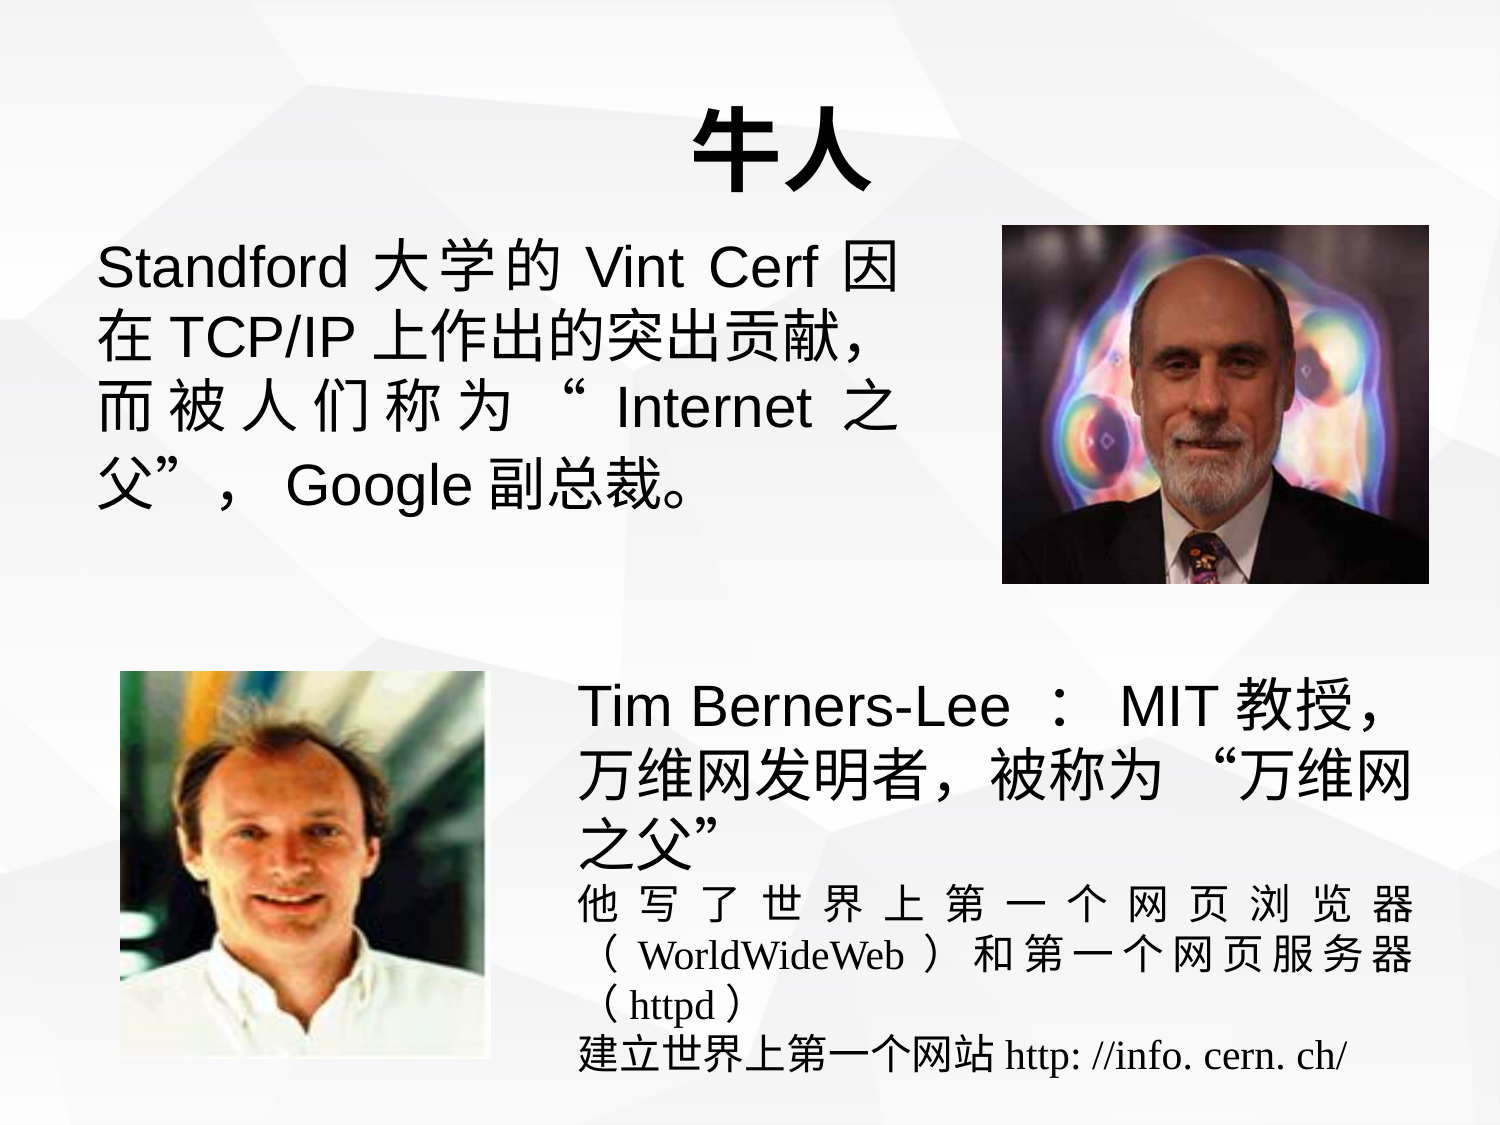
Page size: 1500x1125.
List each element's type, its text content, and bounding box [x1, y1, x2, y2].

picture [0, 0, 1500, 1125]
title 牛人 [188, 35, 1376, 275]
text_box Tim Berners-Lee ：MIT教授，万维网发明者，被称为 “万维网之父” 他写了世界上第一个网页浏览器（WorldWideWeb）和第一个网页服务器（httpd） 建立世界上第一个网站http: //info. cern. ch/ [562, 734, 1429, 1012]
text_box Standford大学的Vint Cerf因在TCP/IP上作出的突出贡献，而被人们称为“Internet之父”，Google副总裁。 [81, 231, 915, 517]
